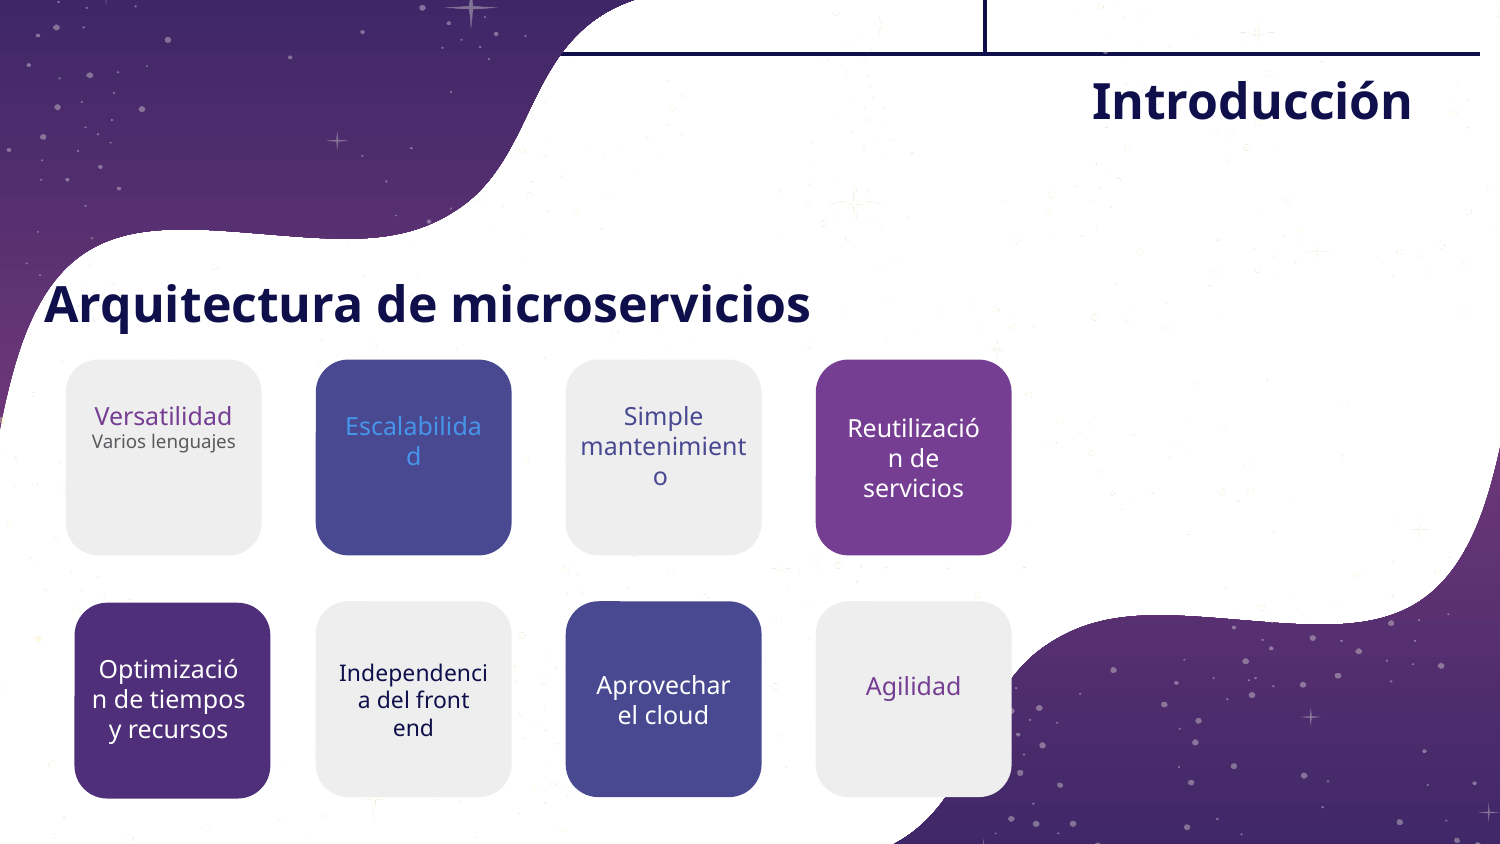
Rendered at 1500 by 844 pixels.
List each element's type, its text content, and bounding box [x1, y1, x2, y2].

text_box Optimización de tiempos y recursos [91, 652, 246, 746]
text_box [815, 601, 1012, 798]
text_box Simple mantenimiento [576, 398, 752, 517]
text_box [565, 383, 762, 556]
text_box Arquitectura de microservicios [0, 257, 945, 383]
text_box Escalabilidad [315, 383, 512, 556]
text_box [315, 601, 512, 798]
title Introducción [711, 54, 1429, 135]
picture [0, 0, 1500, 844]
text_box Reutilización de servicios [815, 359, 1012, 556]
text_box Versatilidad Varios lenguajes [86, 398, 241, 492]
text_box [65, 383, 262, 556]
text_box Agilidad [836, 669, 991, 732]
text_box Aprovechar el cloud [565, 601, 762, 798]
text_box [74, 602, 271, 799]
text_box Independencia del front end [336, 657, 491, 786]
